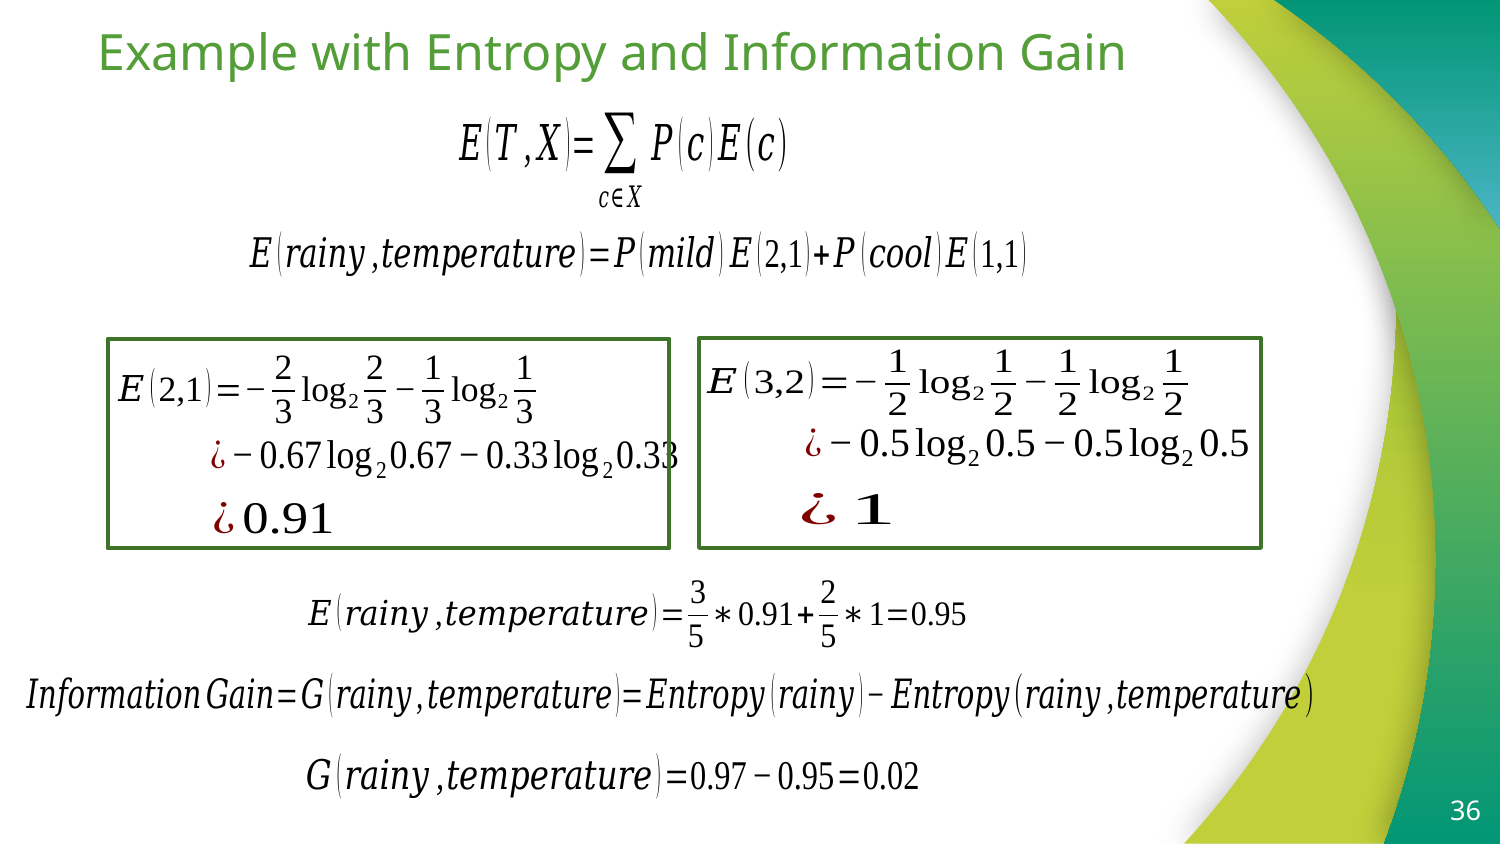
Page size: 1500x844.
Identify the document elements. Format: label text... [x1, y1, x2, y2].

title Example with Entropy and Information Gain [41, 16, 1184, 82]
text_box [107, 338, 681, 549]
slide_number 36 [1391, 779, 1482, 844]
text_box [698, 338, 1262, 549]
